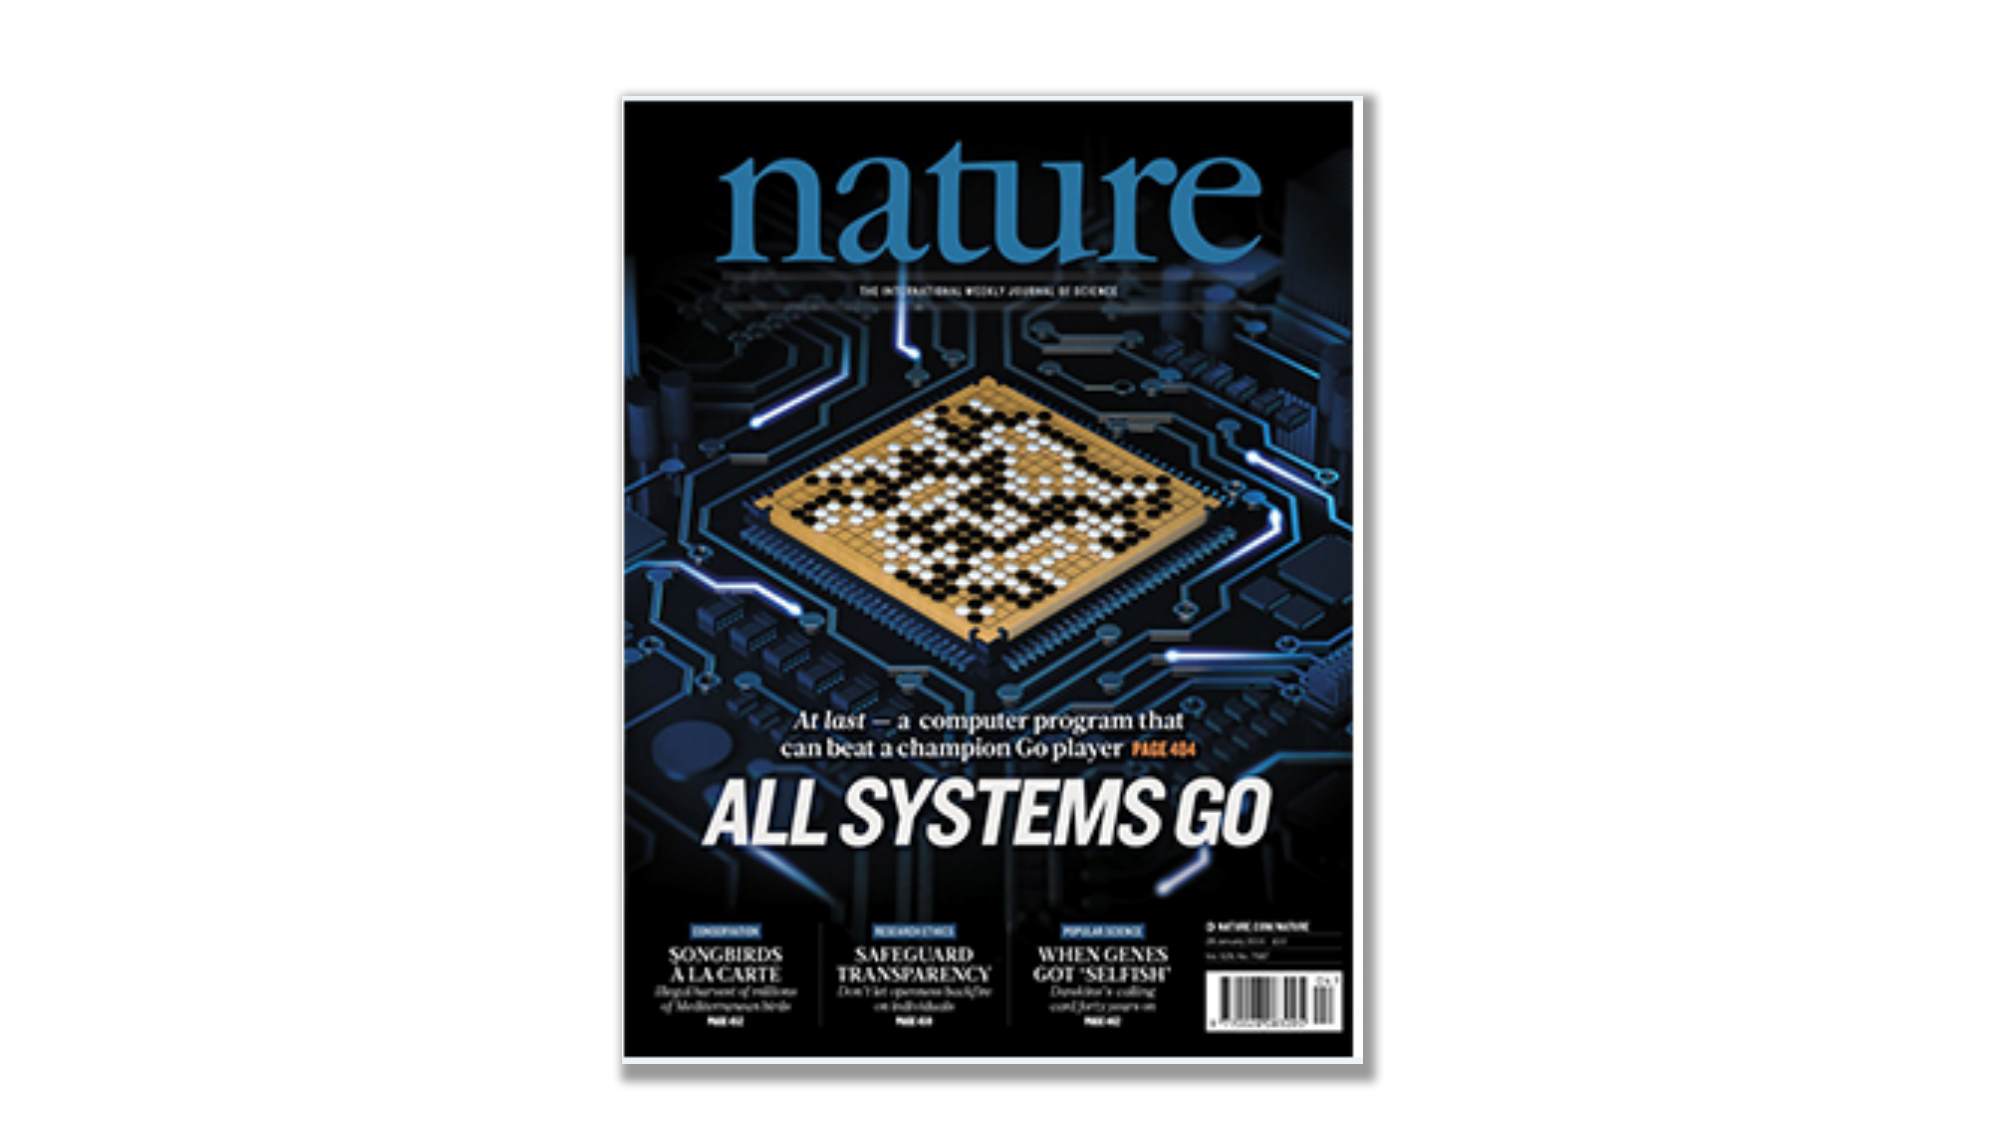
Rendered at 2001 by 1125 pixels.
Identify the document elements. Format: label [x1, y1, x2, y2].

picture [621, 96, 1363, 1064]
